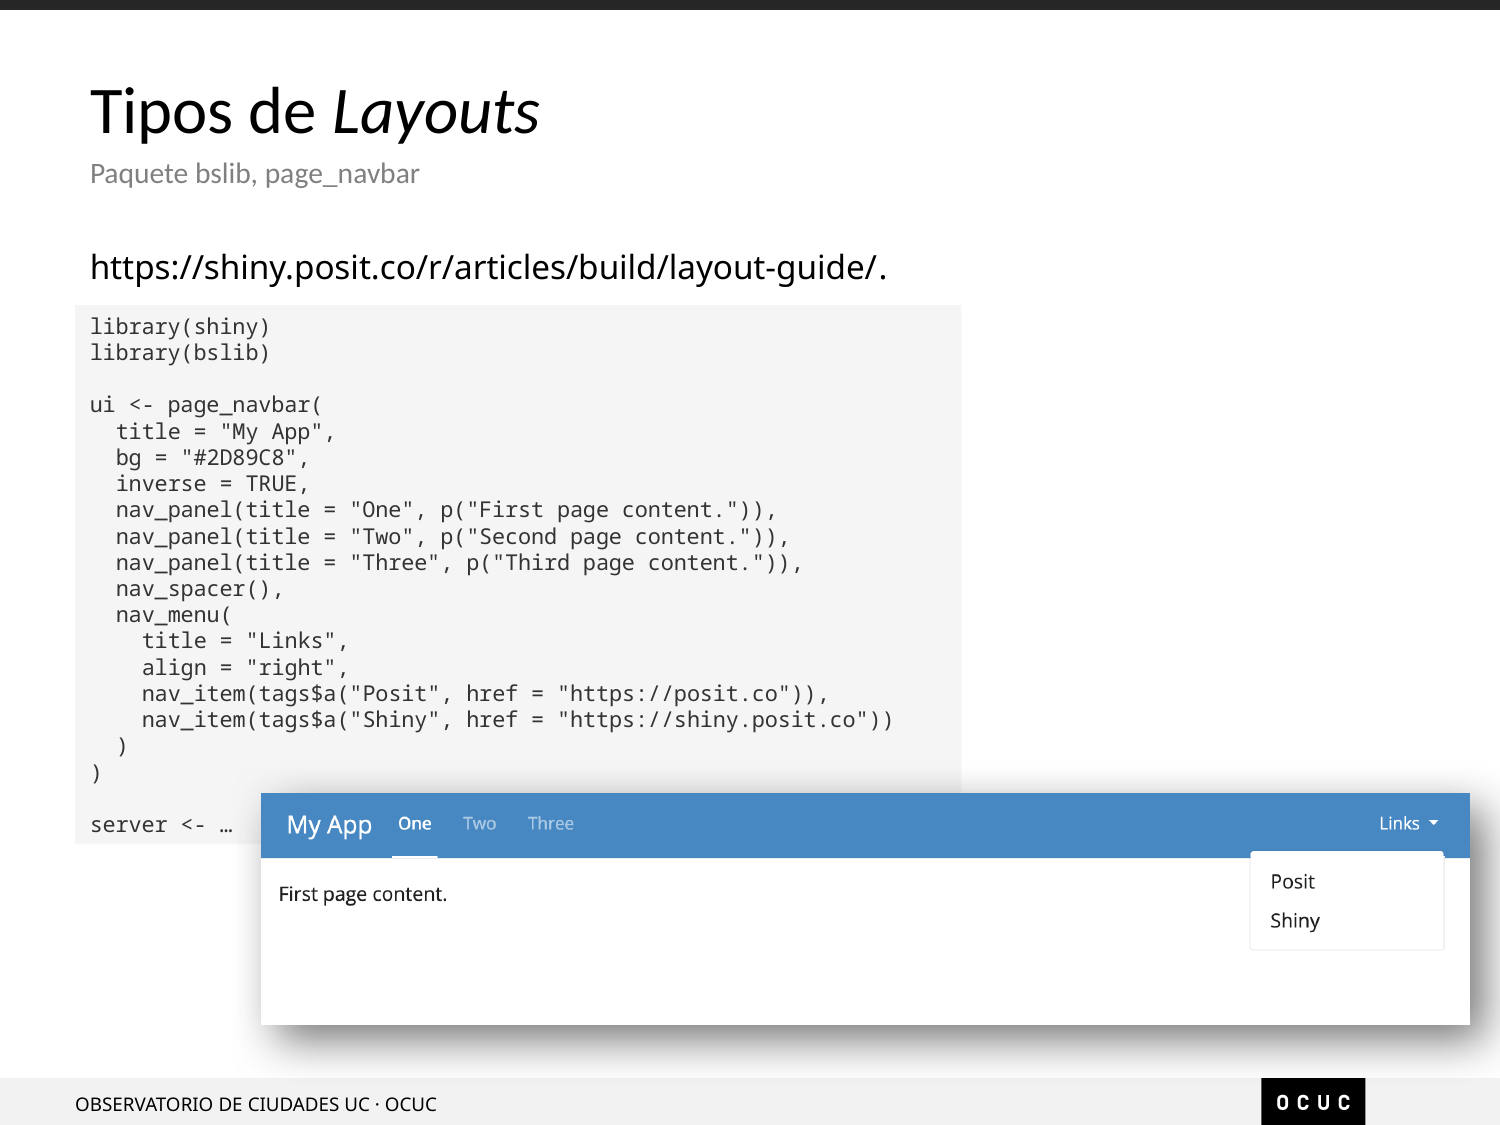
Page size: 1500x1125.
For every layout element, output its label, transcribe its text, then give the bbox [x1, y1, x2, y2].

picture [0, 1078, 1500, 1125]
text_box [0, 0, 1500, 12]
list Paquete bslib, page_navbar [75, 145, 1425, 197]
picture [261, 793, 1470, 1025]
text_box library(shiny) library(bslib) ui <- page_navbar( title = "My App", bg = "#2D89C8", inverse = TRUE, nav_panel(title = "One", p("First page content.")), nav_panel(title = "Two", p("Second page content.")), nav_panel(title = "Three", p("Third page content.")), nav_spacer(), nav_menu( title = "Links", align = "right", nav_item(tags$a("Posit", href = "https://posit.co")), nav_item(tags$a("Shiny", href = "https://shiny.posit.co")) ) ) server <- … [75, 305, 962, 845]
title Tipos de Layouts [75, 68, 1409, 145]
text_box https://shiny.posit.co/r/articles/build/layout-guide/. [74, 216, 1386, 299]
